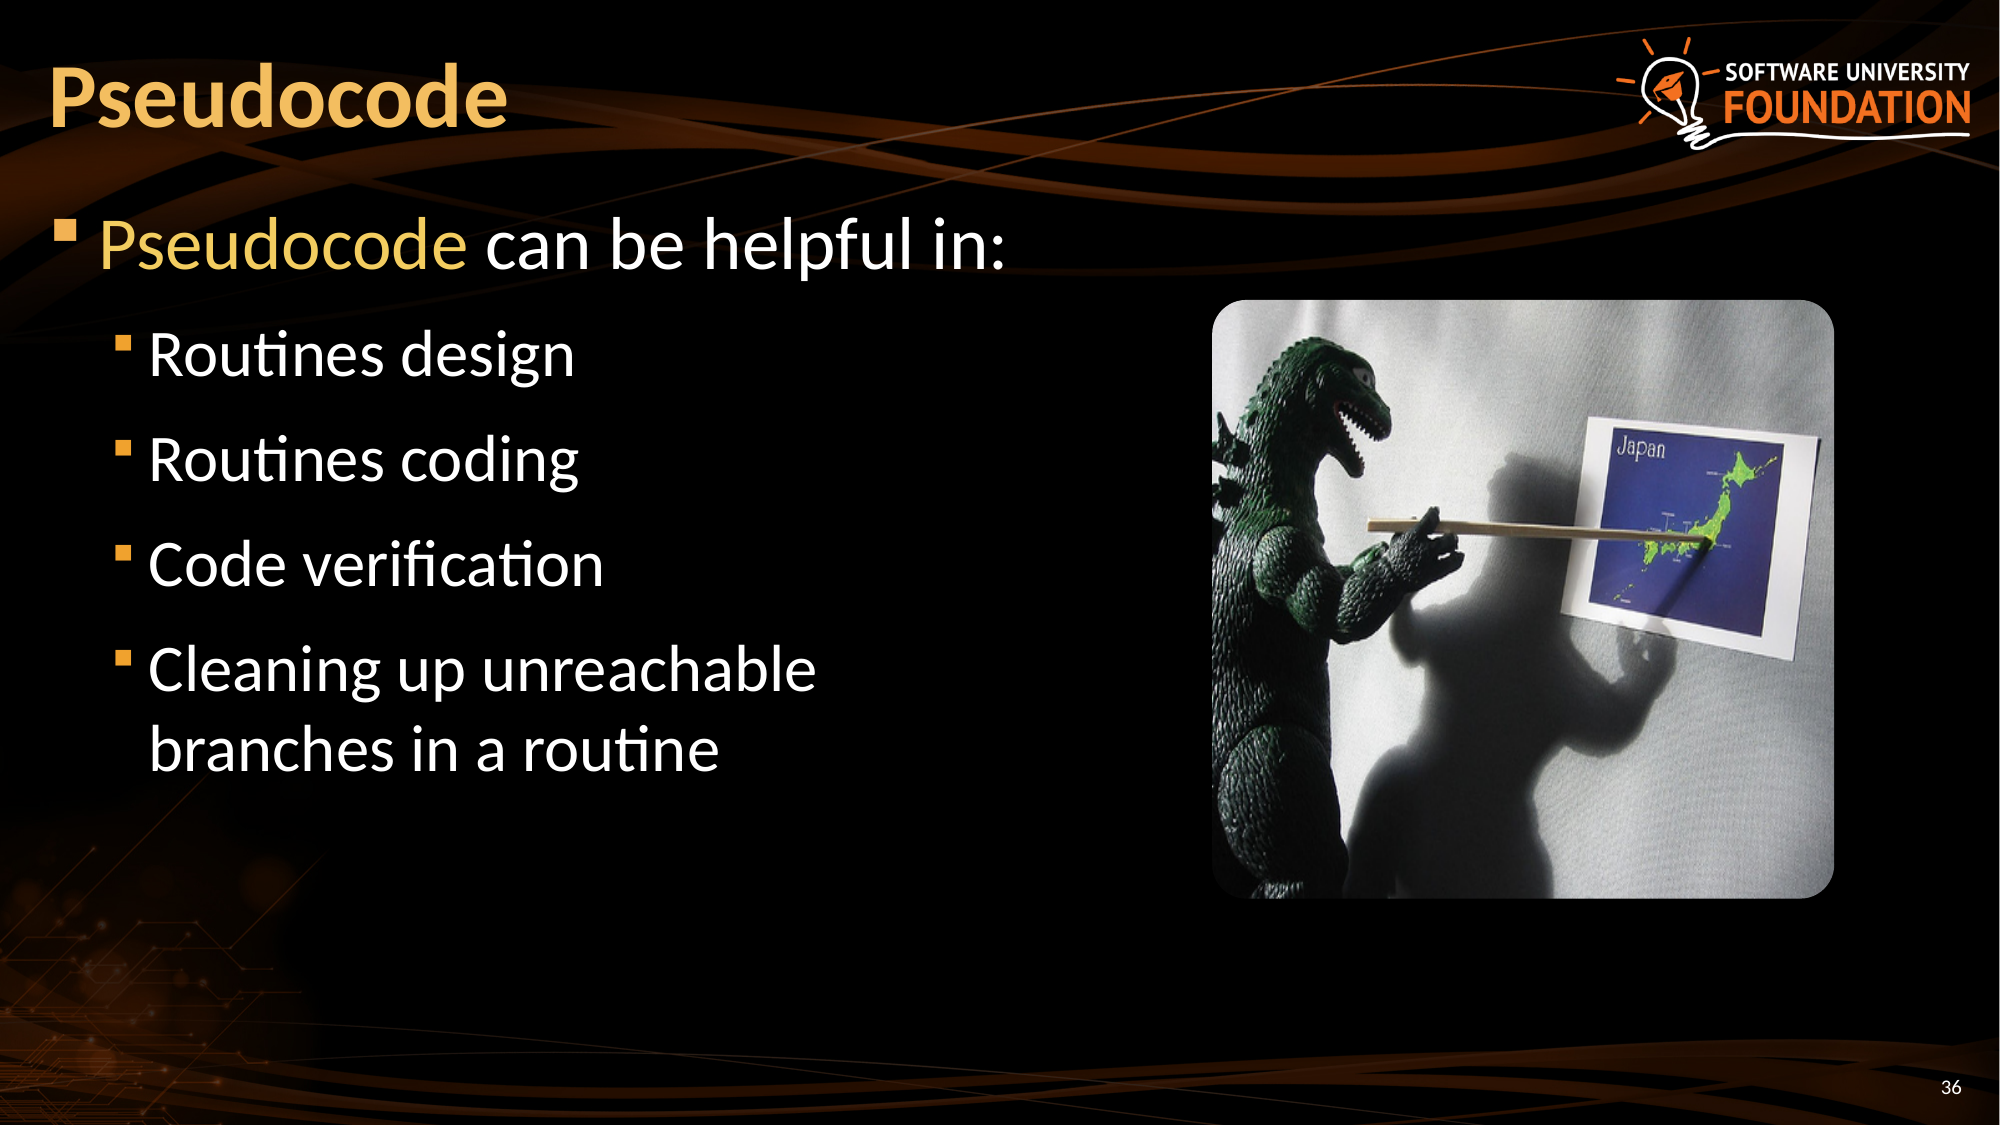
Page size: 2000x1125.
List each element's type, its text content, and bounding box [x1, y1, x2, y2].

list Pseudocode can be helpful in: Routines design Routines coding Code verification Cleaning up unreachable branches in a routine [31, 188, 1968, 1103]
title Pseudocode [30, 6, 1602, 189]
picture [0, 0, 2000, 1125]
